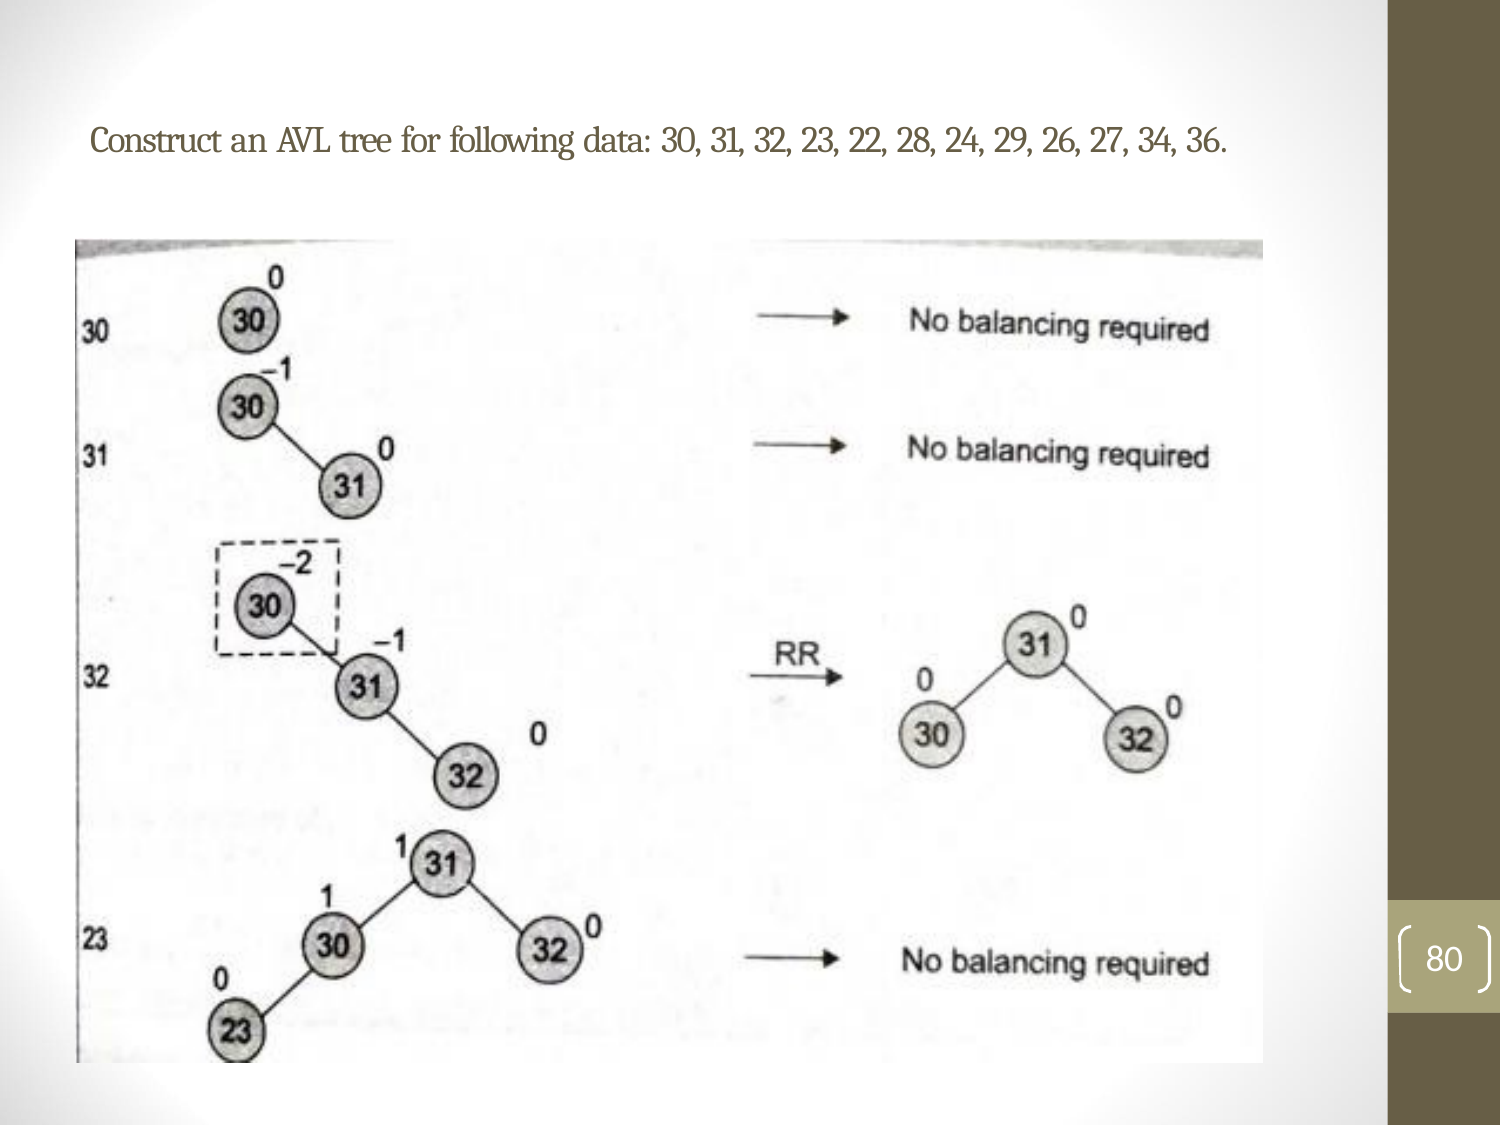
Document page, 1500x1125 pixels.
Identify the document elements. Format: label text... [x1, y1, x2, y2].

text_box [1398, 925, 1412, 993]
text_box [1477, 925, 1492, 993]
picture [0, 0, 1387, 1125]
text_box Construct an AVL tree for following data: 30, 31, 32, 23, 22, 28, 24, 29, 26, 27, 34, 36. [87, 112, 1247, 160]
slide_number 80 [1409, 941, 1482, 1125]
